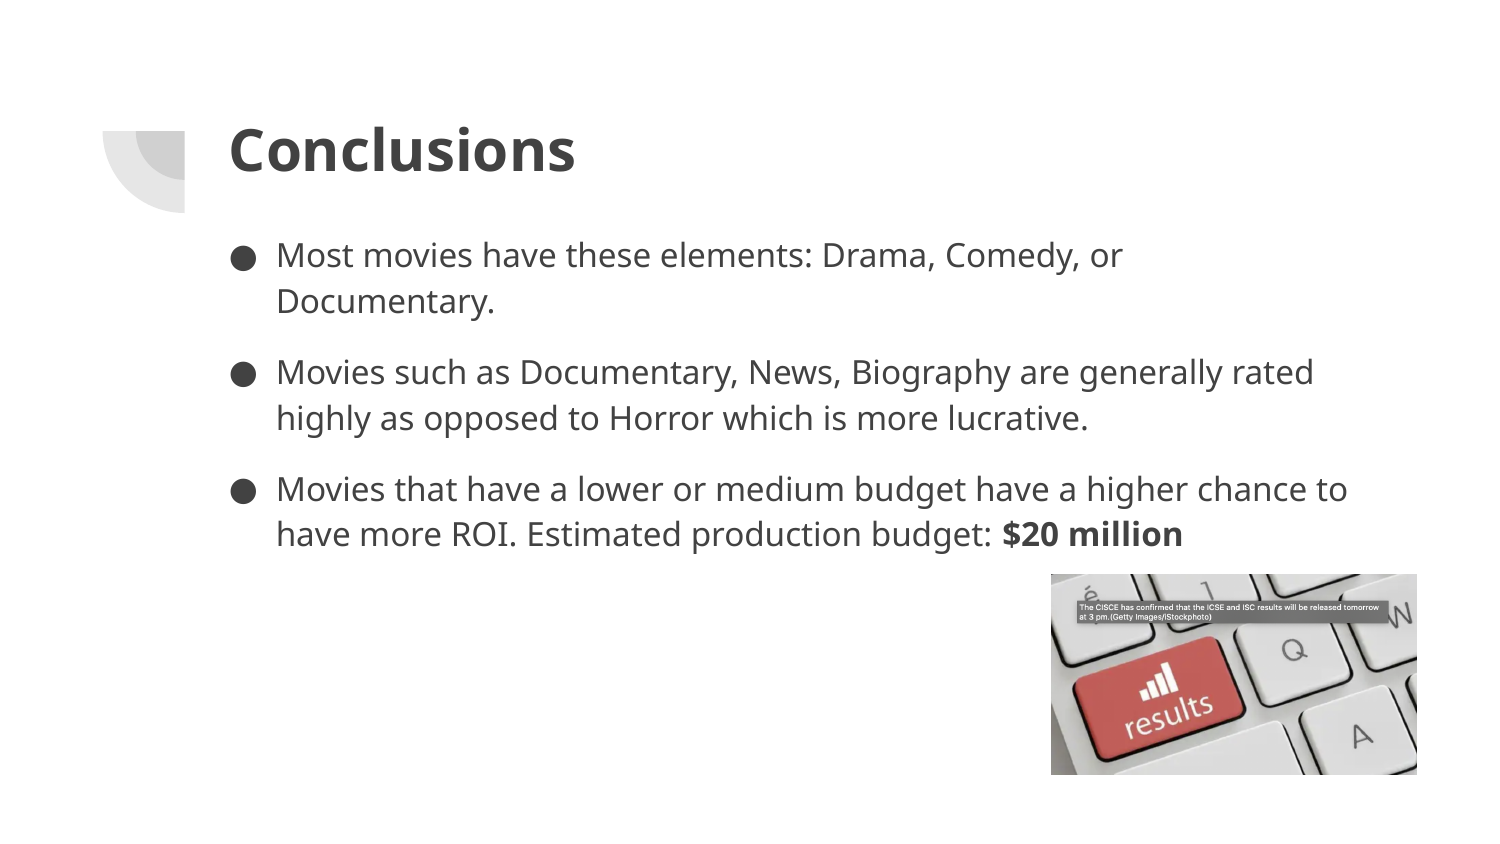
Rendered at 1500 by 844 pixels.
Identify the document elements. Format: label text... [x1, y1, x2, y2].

title Conclusions [213, 98, 1368, 213]
picture [1051, 573, 1417, 776]
list Most movies have these elements: Drama, Comedy, or Documentary. Movies such as Documentary, News, Biography are generally rated highly as opposed to Horror which is more lucrative. Movies that have a lower or medium budget have a higher chance to have more ROI. Estimated production budget: $20 million [213, 213, 1368, 631]
